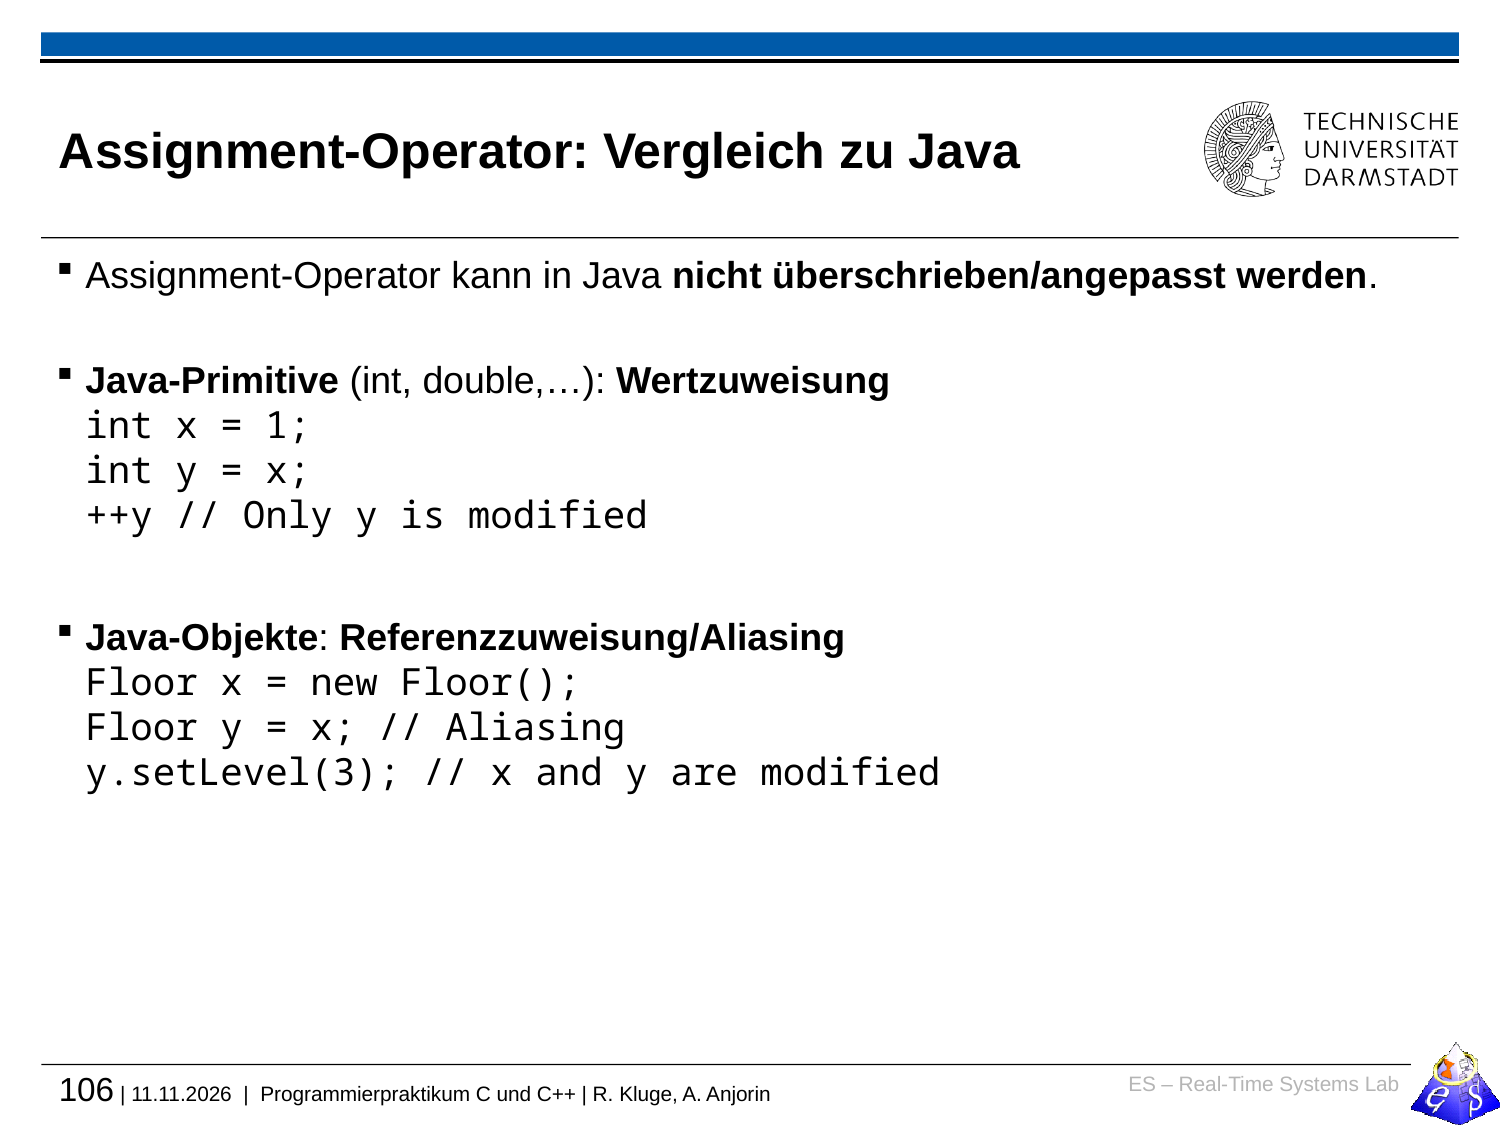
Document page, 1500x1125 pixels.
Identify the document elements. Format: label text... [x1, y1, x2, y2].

picture [1411, 1041, 1500, 1125]
title Assignment-Operator: Vergleich zu Java [58, 80, 1187, 218]
list Assignment-Operator kann in Java nicht überschrieben/angepasst werden. Java-Primitive (int, double,…): Wertzuweisung int x = 1; int y = x; ++y // Only y is modified Java-Objekte: Referenzzuweisung/Aliasing Floor x = new Floor(); Floor y = x; // Aliasing y.setLevel(3); // x and y are modified [41, 243, 1459, 1059]
picture [1187, 84, 1483, 214]
